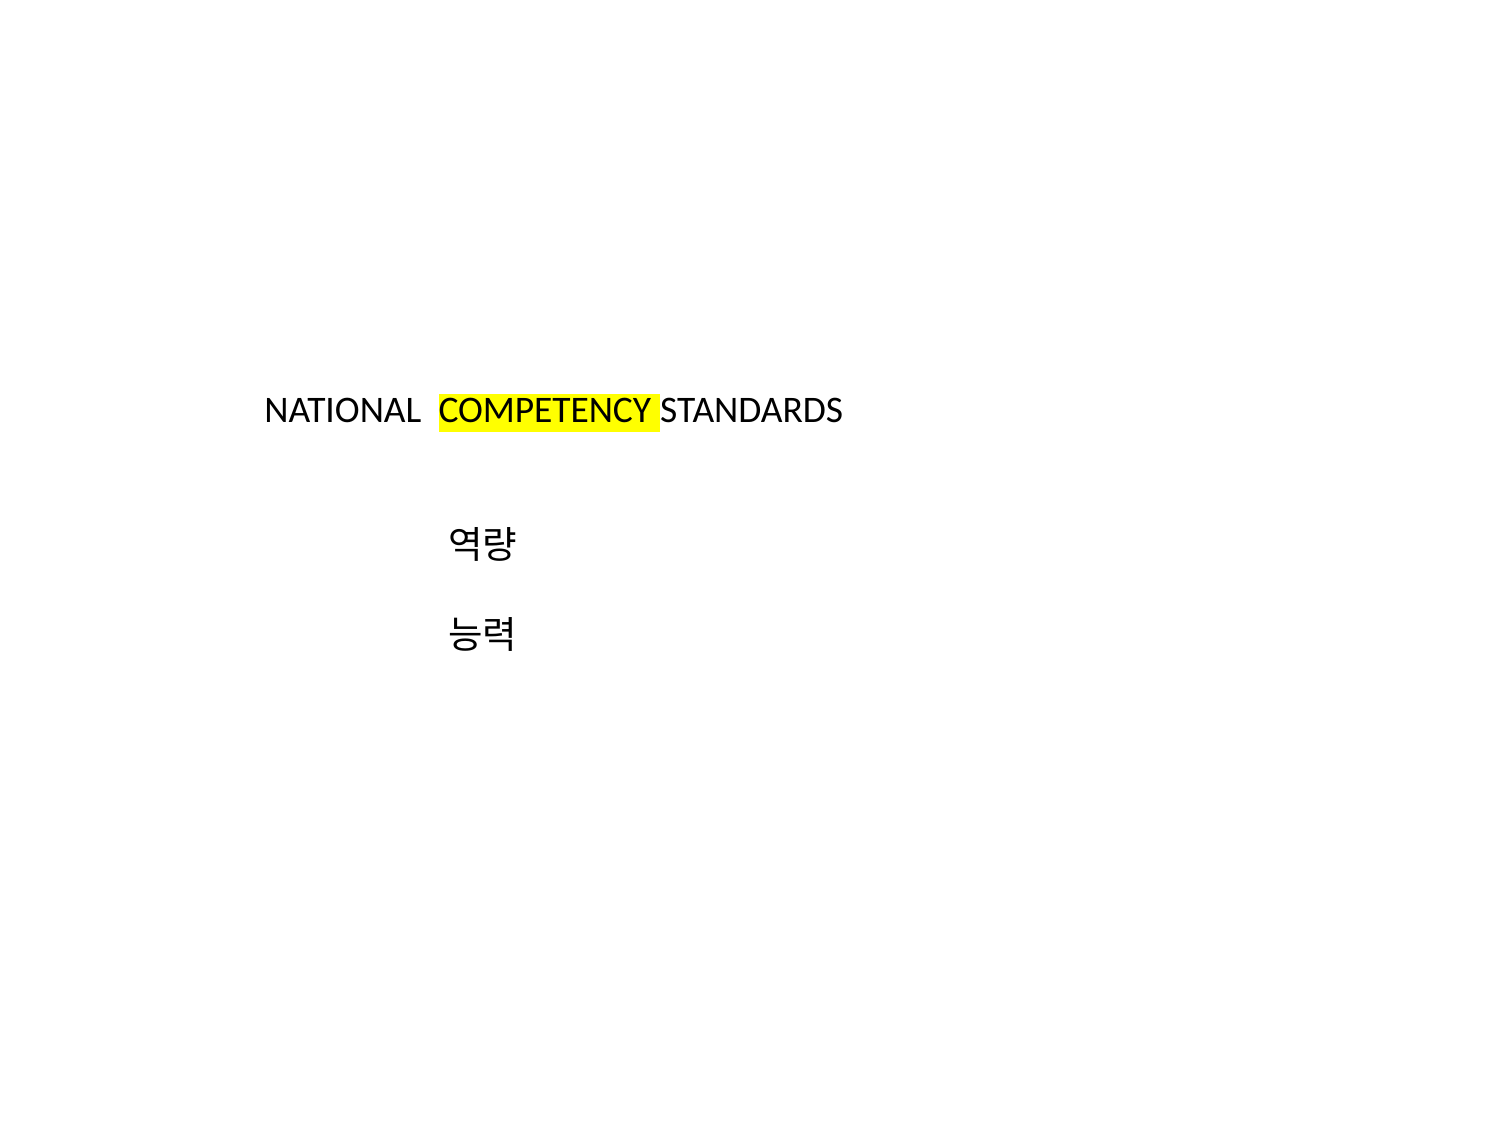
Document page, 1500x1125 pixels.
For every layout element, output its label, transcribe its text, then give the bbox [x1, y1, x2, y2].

text_box NATIONAL COMPETENCY STANDARDS [249, 377, 1086, 438]
text_box 역량 능력 [433, 514, 859, 664]
